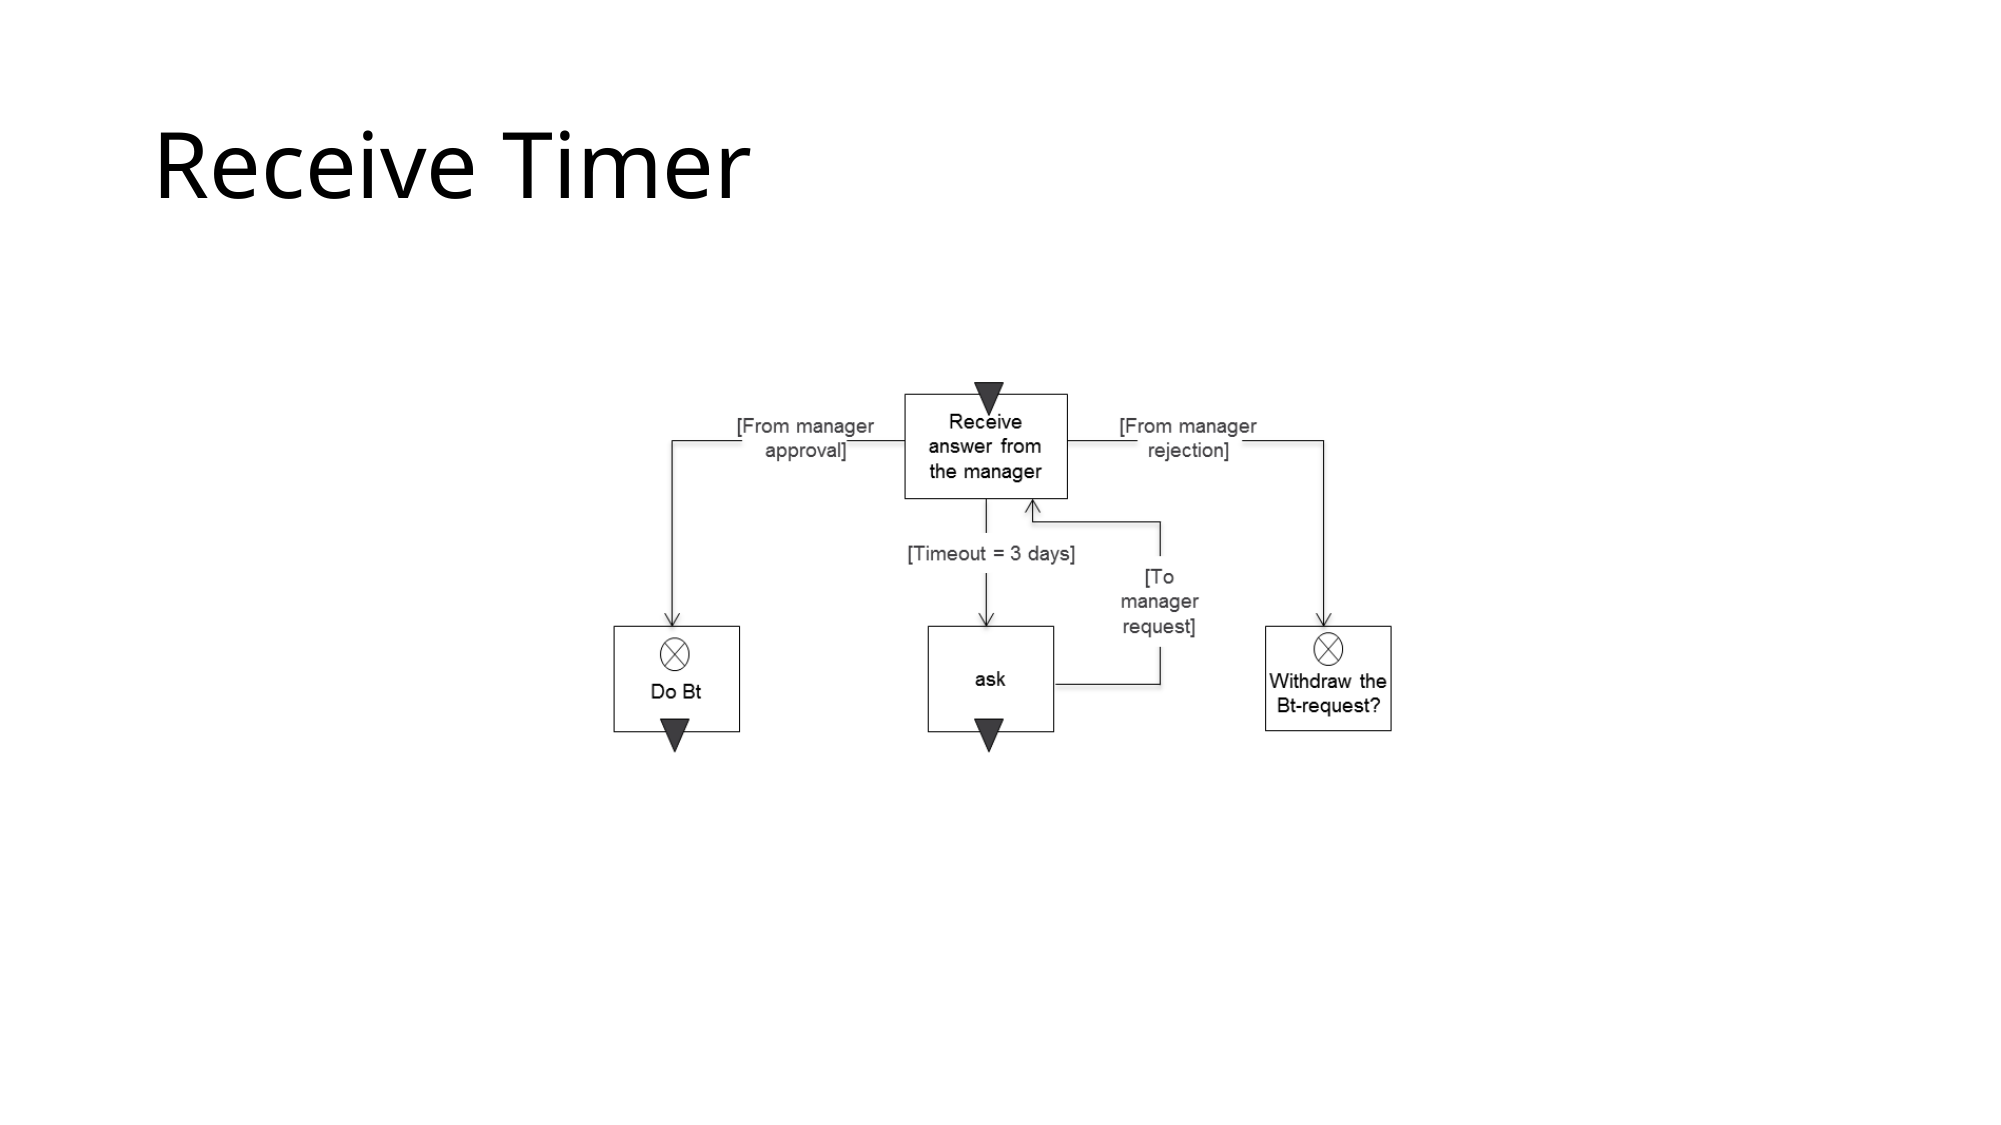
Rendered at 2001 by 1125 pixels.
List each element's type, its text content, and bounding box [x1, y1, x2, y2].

title Receive Timer [137, 59, 1863, 278]
picture [601, 360, 1399, 765]
